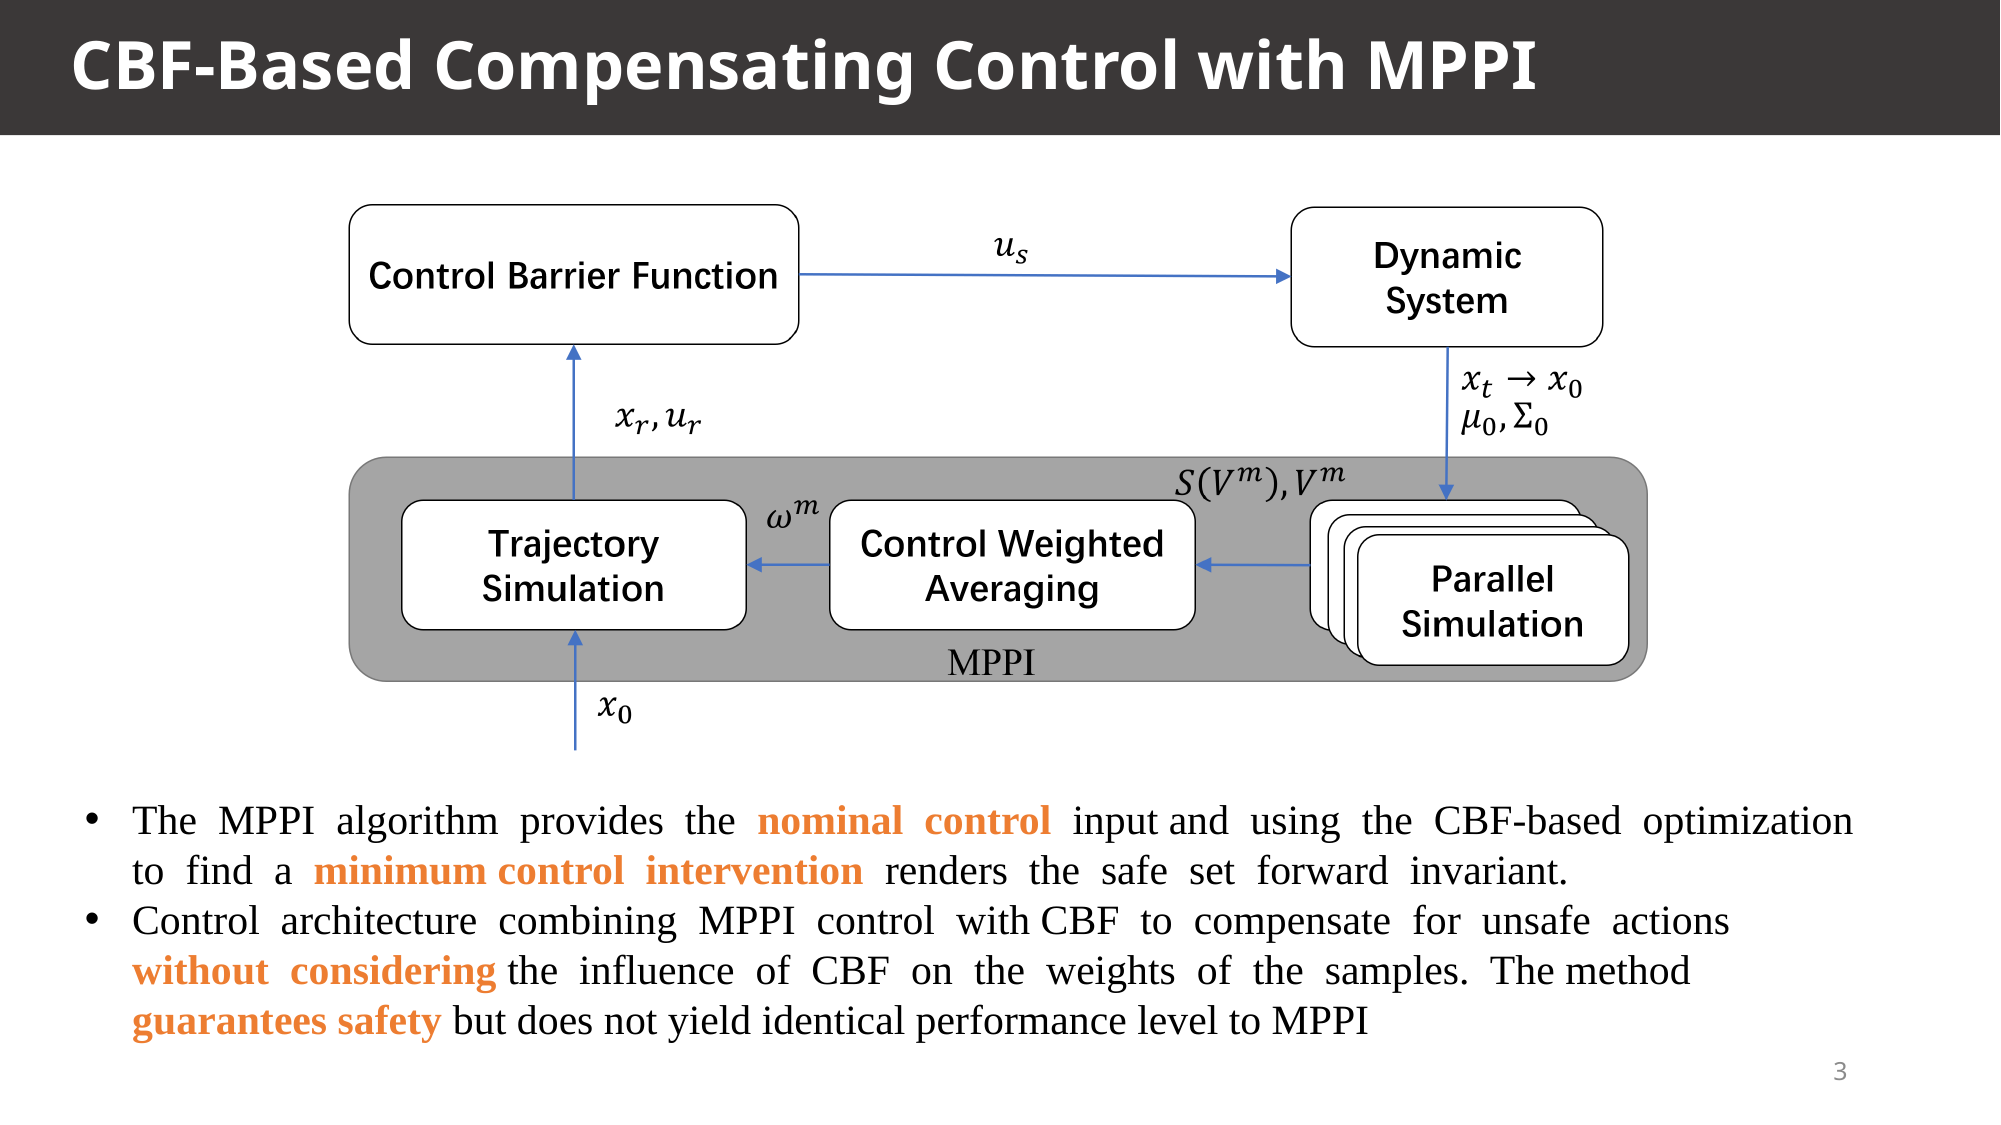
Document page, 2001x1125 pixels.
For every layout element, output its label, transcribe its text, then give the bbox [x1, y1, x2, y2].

picture [328, 180, 1672, 762]
slide_number 3 [1412, 1042, 1863, 1103]
text_box The MPPI algorithm provides the nominal control input and using the CBF-based optimization to find a minimum control intervention renders the safe set forward invariant. Control architecture combining MPPI control with CBF to compensate for unsafe actions without considering the influence of CBF on the weights of the samples. The method guarantees safety but does not yield identical performance level to MPPI [70, 785, 1881, 1051]
text_box [0, 0, 2000, 136]
text_box CBF-Based Compensating Control with MPPI [55, 15, 1781, 121]
